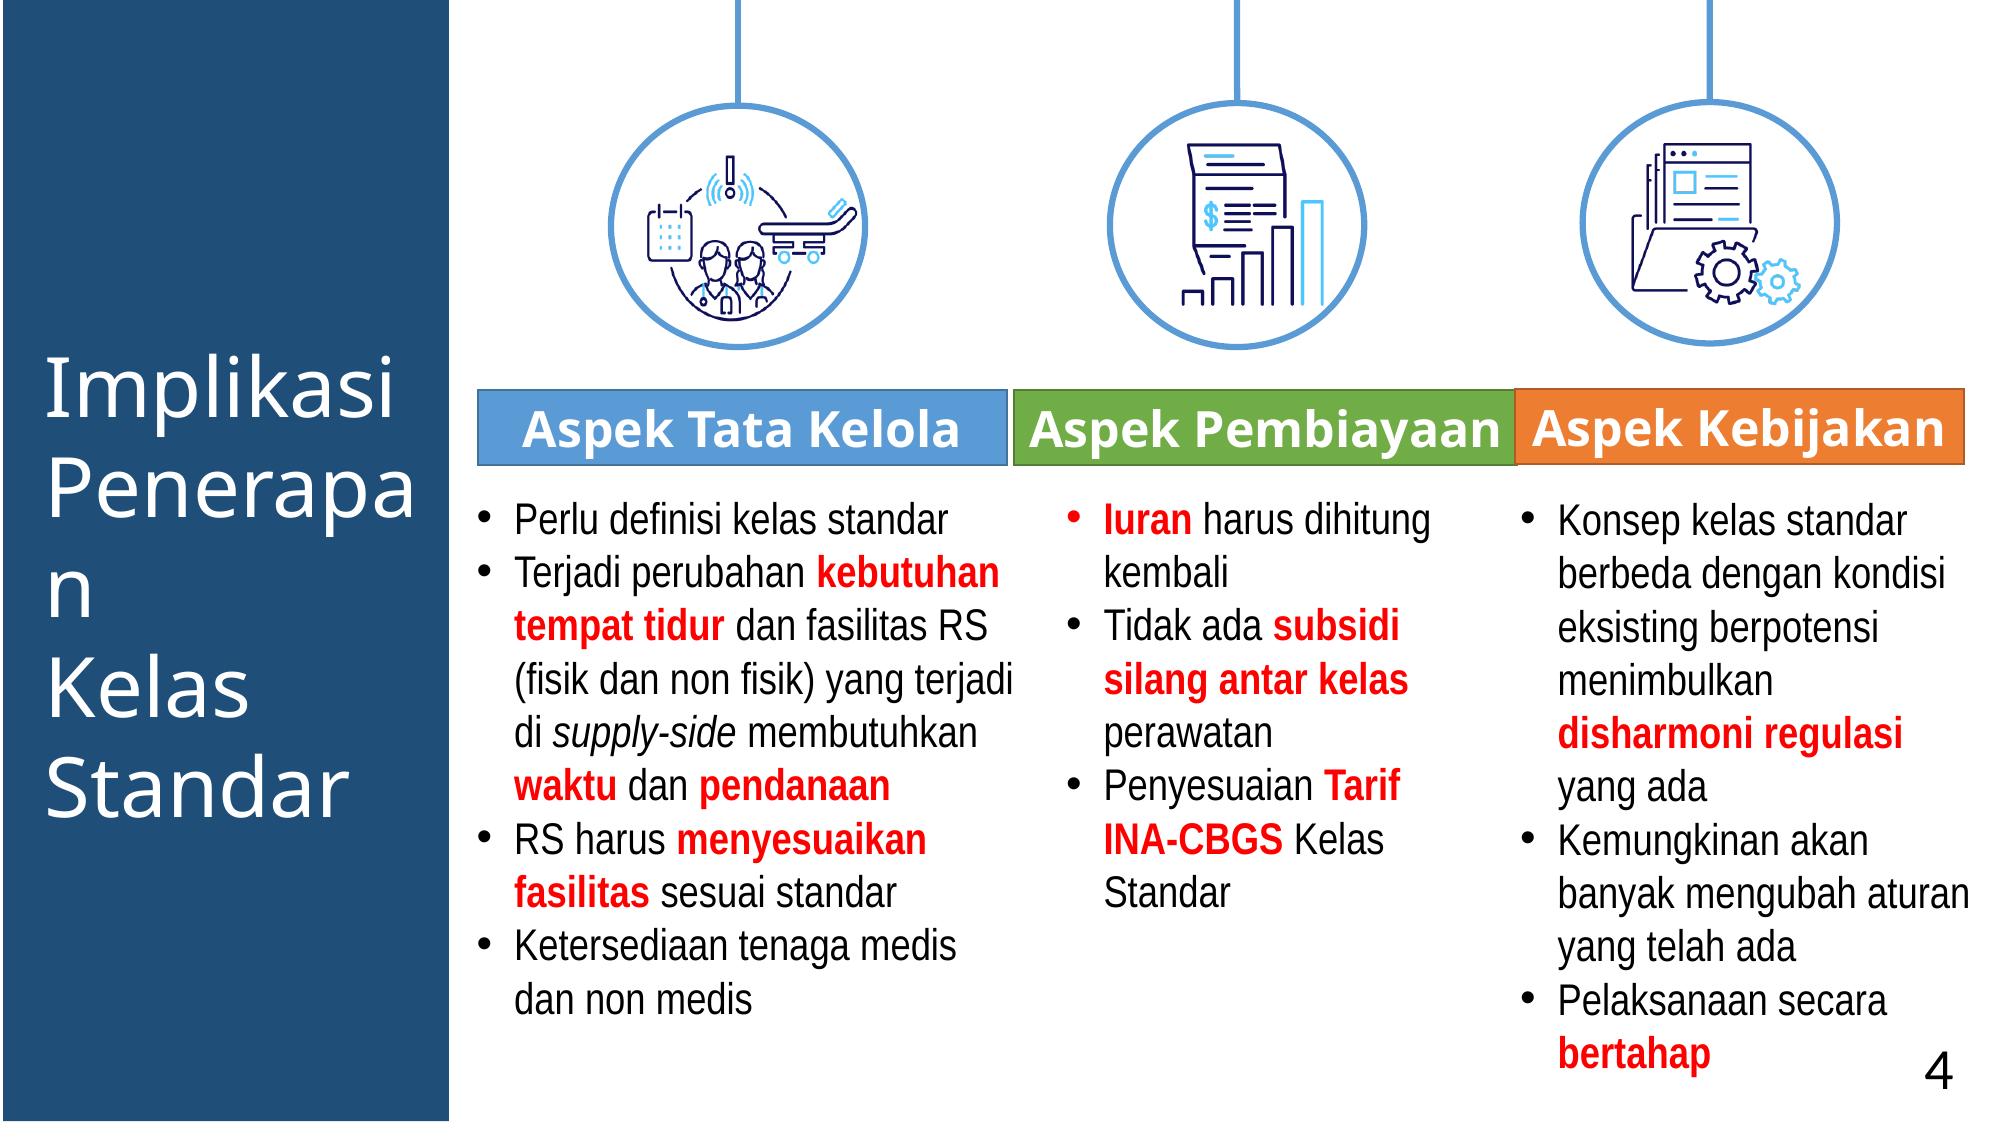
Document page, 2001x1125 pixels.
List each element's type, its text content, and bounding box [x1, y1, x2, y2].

picture [643, 115, 858, 357]
text_box [3, 0, 449, 1122]
text_box Iuran harus dihitung kembali Tidak ada subsidi silang antar kelas perawatan Penyesuaian Tarif INA-CBGS Kelas Standar [1051, 482, 1486, 924]
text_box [610, 0, 866, 348]
text_box 4 [1909, 1023, 2000, 1110]
text_box Aspek Kebijakan [1514, 388, 1965, 465]
text_box Konsep kelas standar berbeda dengan kondisi eksisting berpotensi menimbulkan disharmoni regulasi yang ada Kemungkinan akan banyak mengubah aturan yang telah ada Pelaksanaan secara bertahap [1505, 483, 1991, 1085]
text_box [1582, 0, 1837, 344]
picture [1148, 118, 1358, 328]
text_box Implikasi Penerapan Kelas Standar [5, 239, 463, 929]
picture [1628, 138, 1805, 315]
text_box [1109, 0, 1365, 348]
text_box Perlu definisi kelas standar Terjadi perubahan kebutuhan tempat tidur dan fasilitas RS (fisik dan non fisik) yang terjadi di supply-side membutuhkan waktu dan pendanaan RS harus menyesuaikan fasilitas sesuai standar Ketersediaan tenaga medis dan non medis [461, 482, 1031, 1031]
text_box Aspek Pembiayaan [1013, 389, 1518, 466]
text_box Aspek Tata Kelola [477, 389, 1008, 466]
